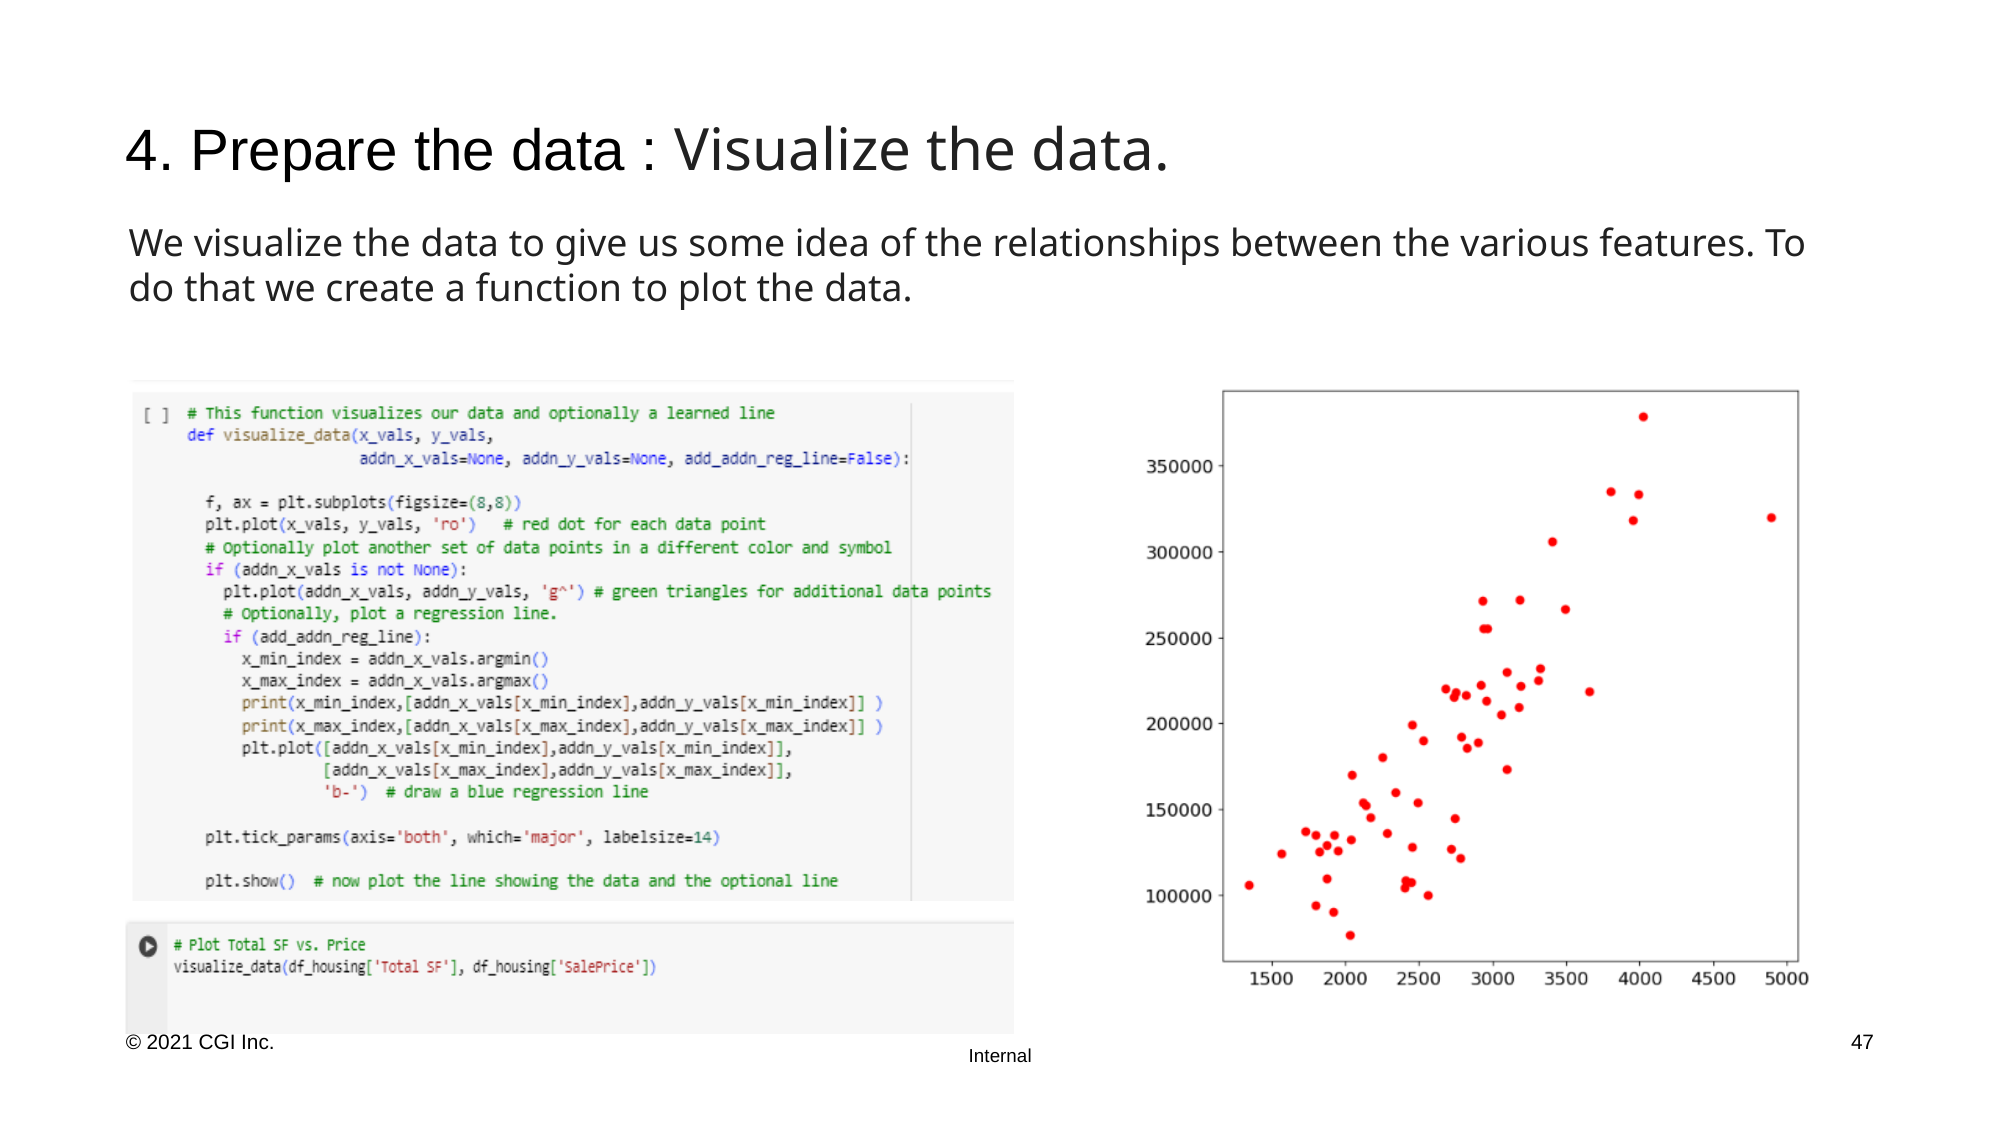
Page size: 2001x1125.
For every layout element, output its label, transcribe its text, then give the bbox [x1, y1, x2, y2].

slide_number 47 [1831, 1027, 1875, 1056]
title 4. Prepare the data : Visualize the data. [125, 112, 1877, 200]
picture [125, 380, 1014, 902]
picture [125, 912, 1014, 1034]
text_box We visualize the data to give us some idea of the relationships between the various features. To do that we create a function to plot the data. [113, 211, 1874, 317]
picture [1137, 380, 1832, 1003]
